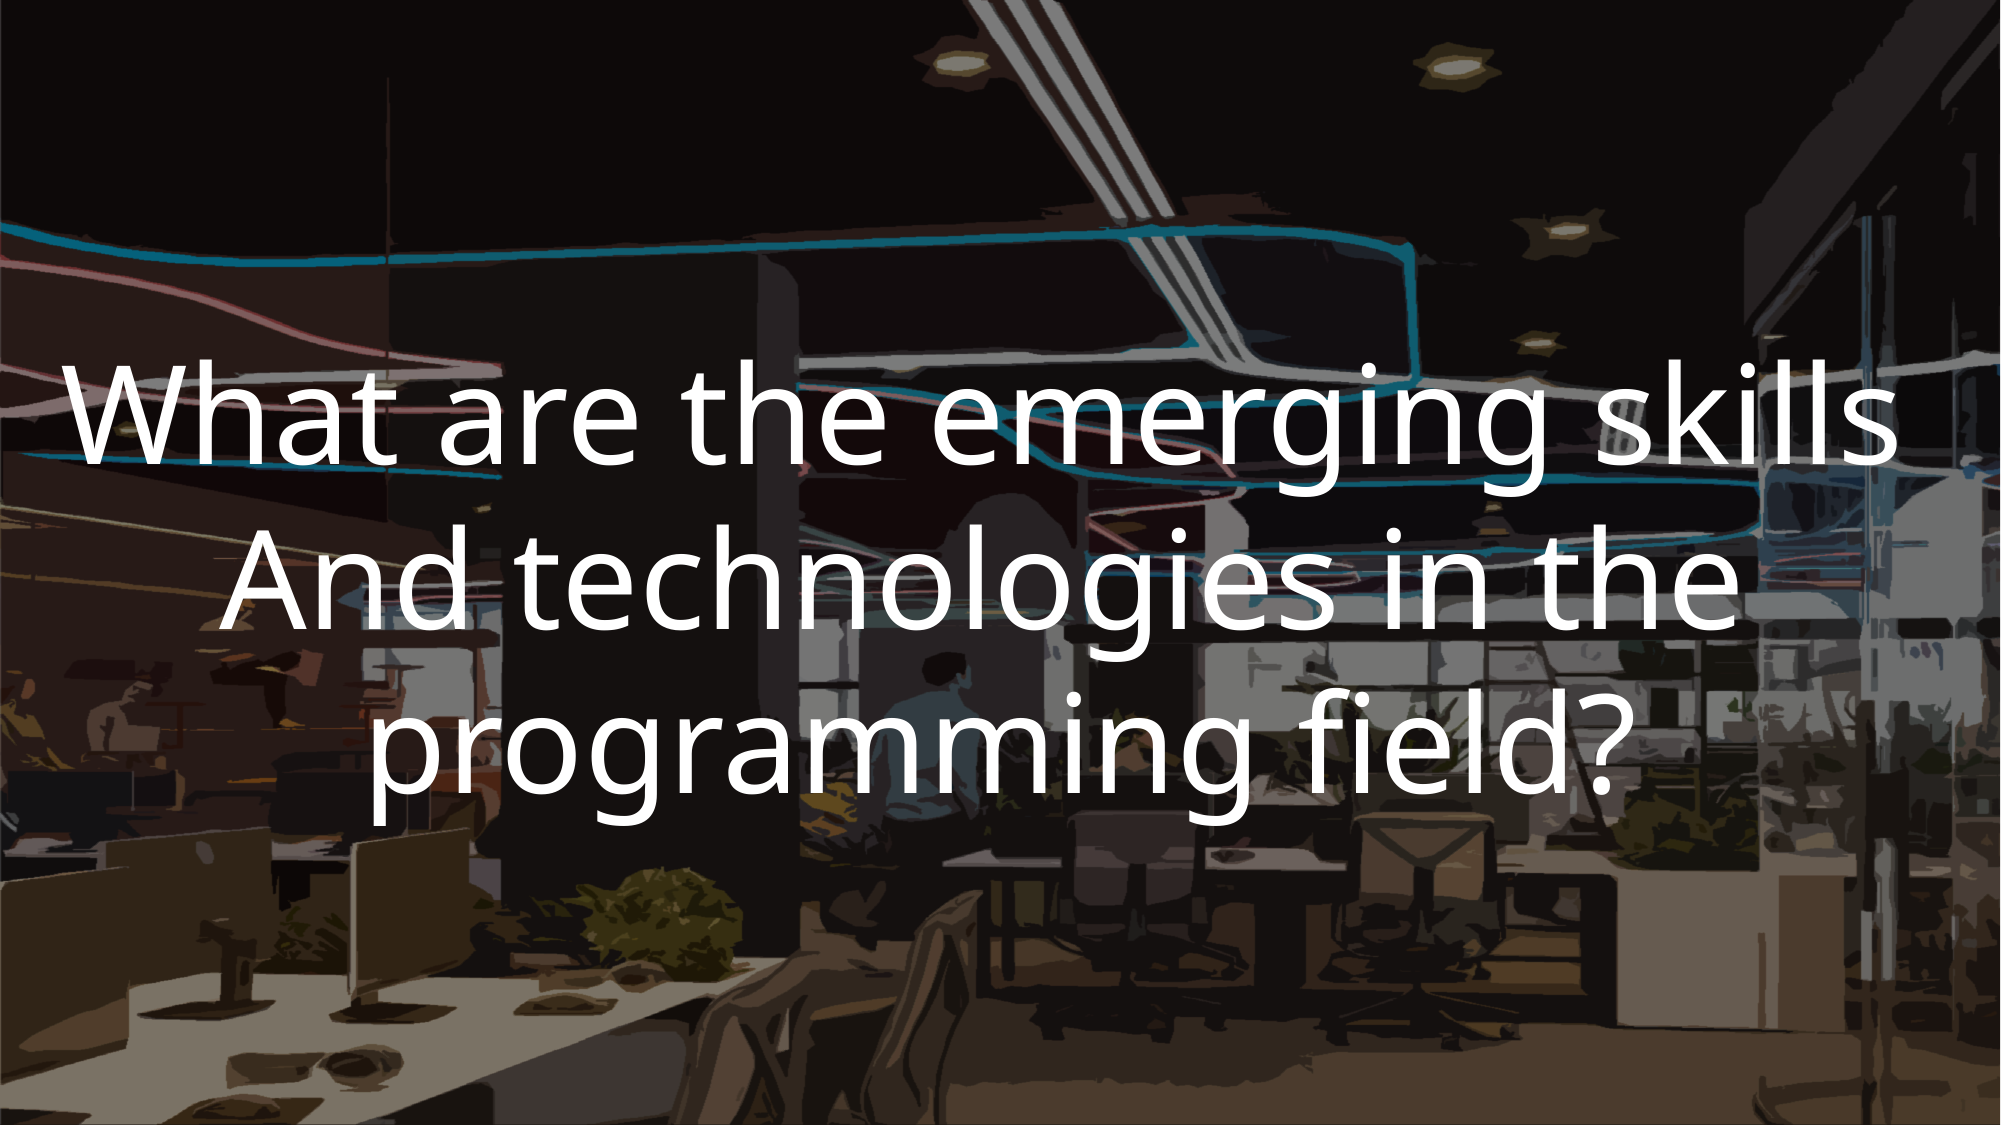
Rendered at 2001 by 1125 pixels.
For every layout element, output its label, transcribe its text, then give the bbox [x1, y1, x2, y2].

text_box [0, 0, 2000, 340]
text_box Question Selected What are the key differences between mid-level and entry level positions? What are the emerging skills And technologies in the programming field? What non-tech skills are most frequently needed in programming job descriptions? [0, 340, 2000, 849]
text_box [0, 849, 2000, 1125]
